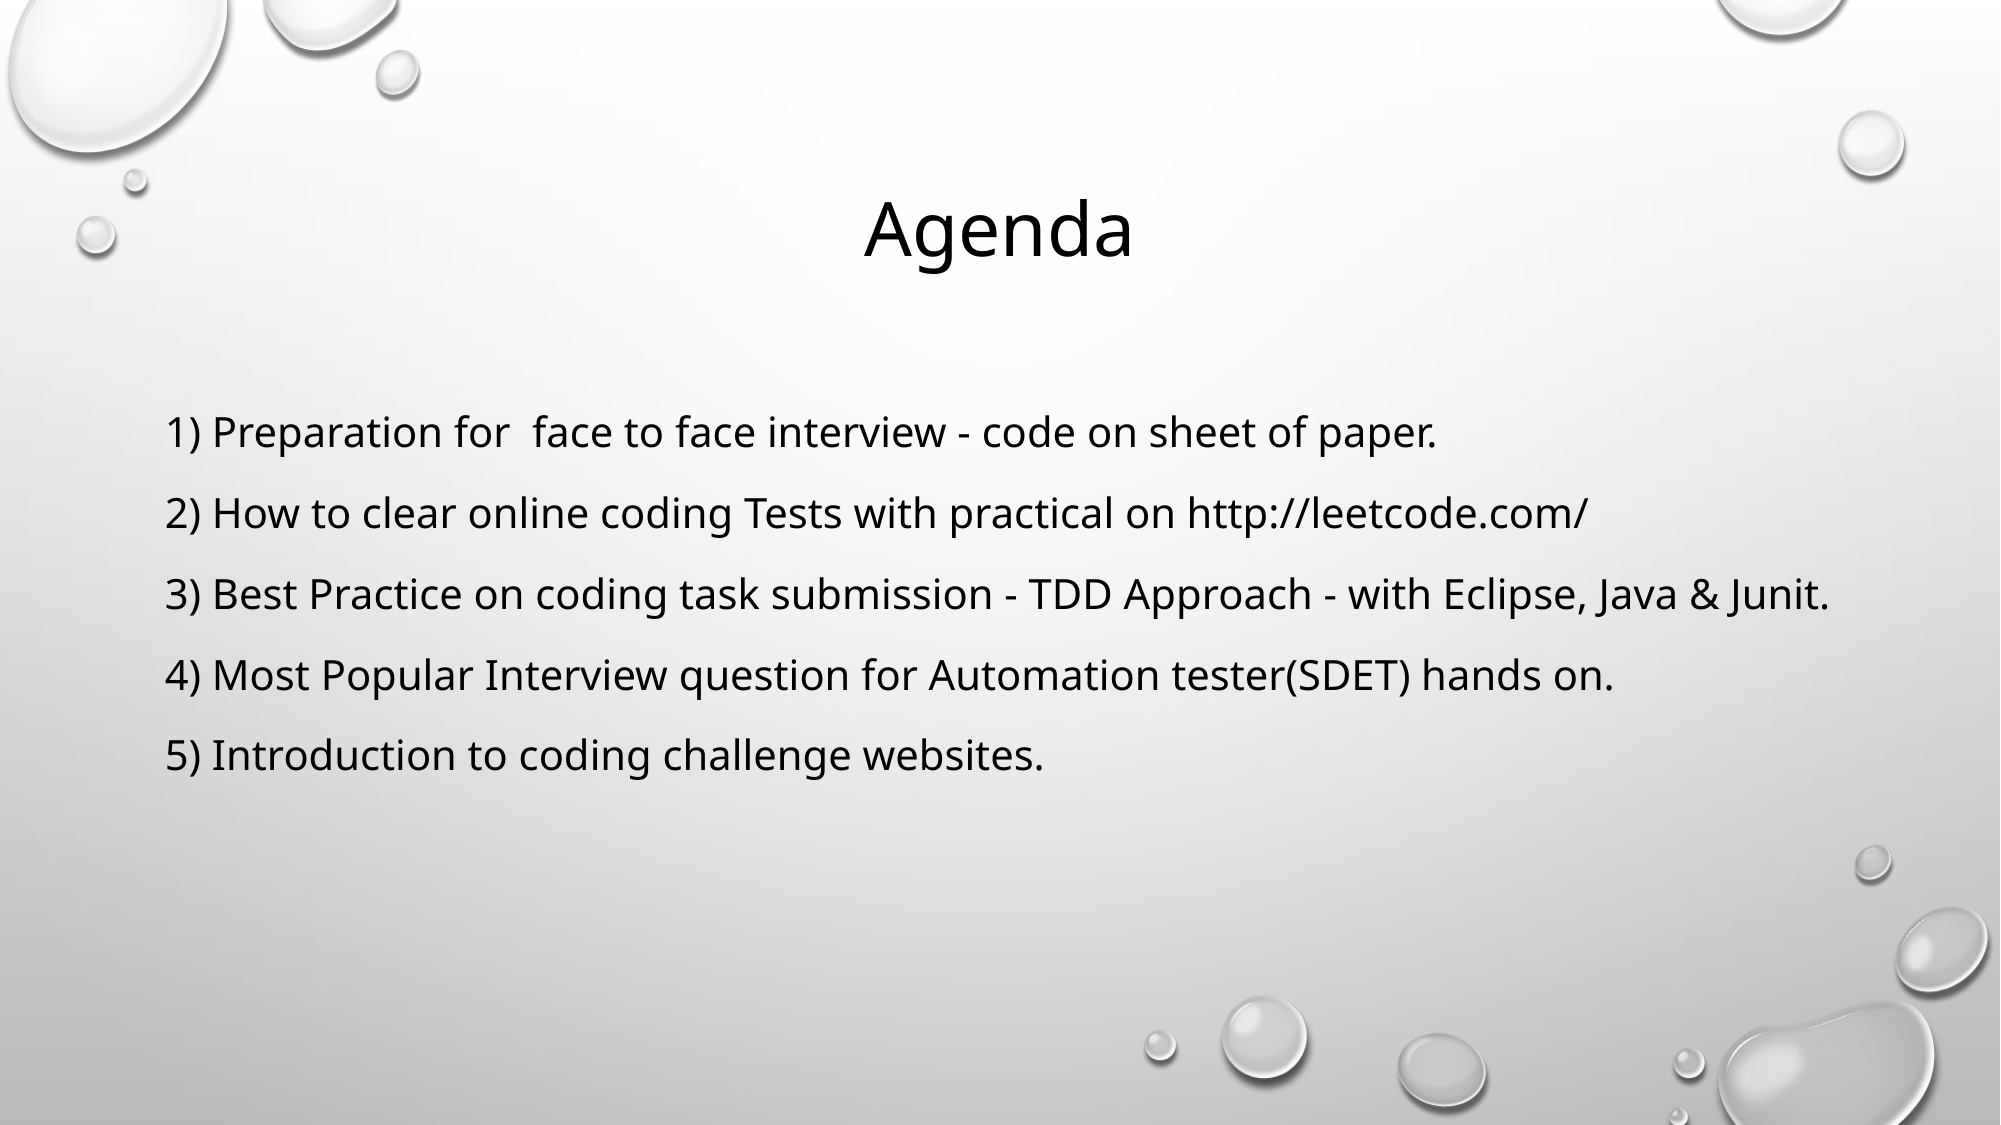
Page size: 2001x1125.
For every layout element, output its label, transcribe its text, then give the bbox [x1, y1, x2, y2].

picture [0, 0, 2000, 1125]
title Agenda [149, 101, 1851, 364]
list 1) Preparation for face to face interview - code on sheet of paper. 2) How to clear online coding Tests with practical on http://leetcode.com/ 3) Best Practice on coding task submission - TDD Approach - with Eclipse, Java & Junit. 4) Most Popular Interview question for Automation tester(SDET) hands on. 5) Introduction to coding challenge websites. [149, 388, 1850, 950]
